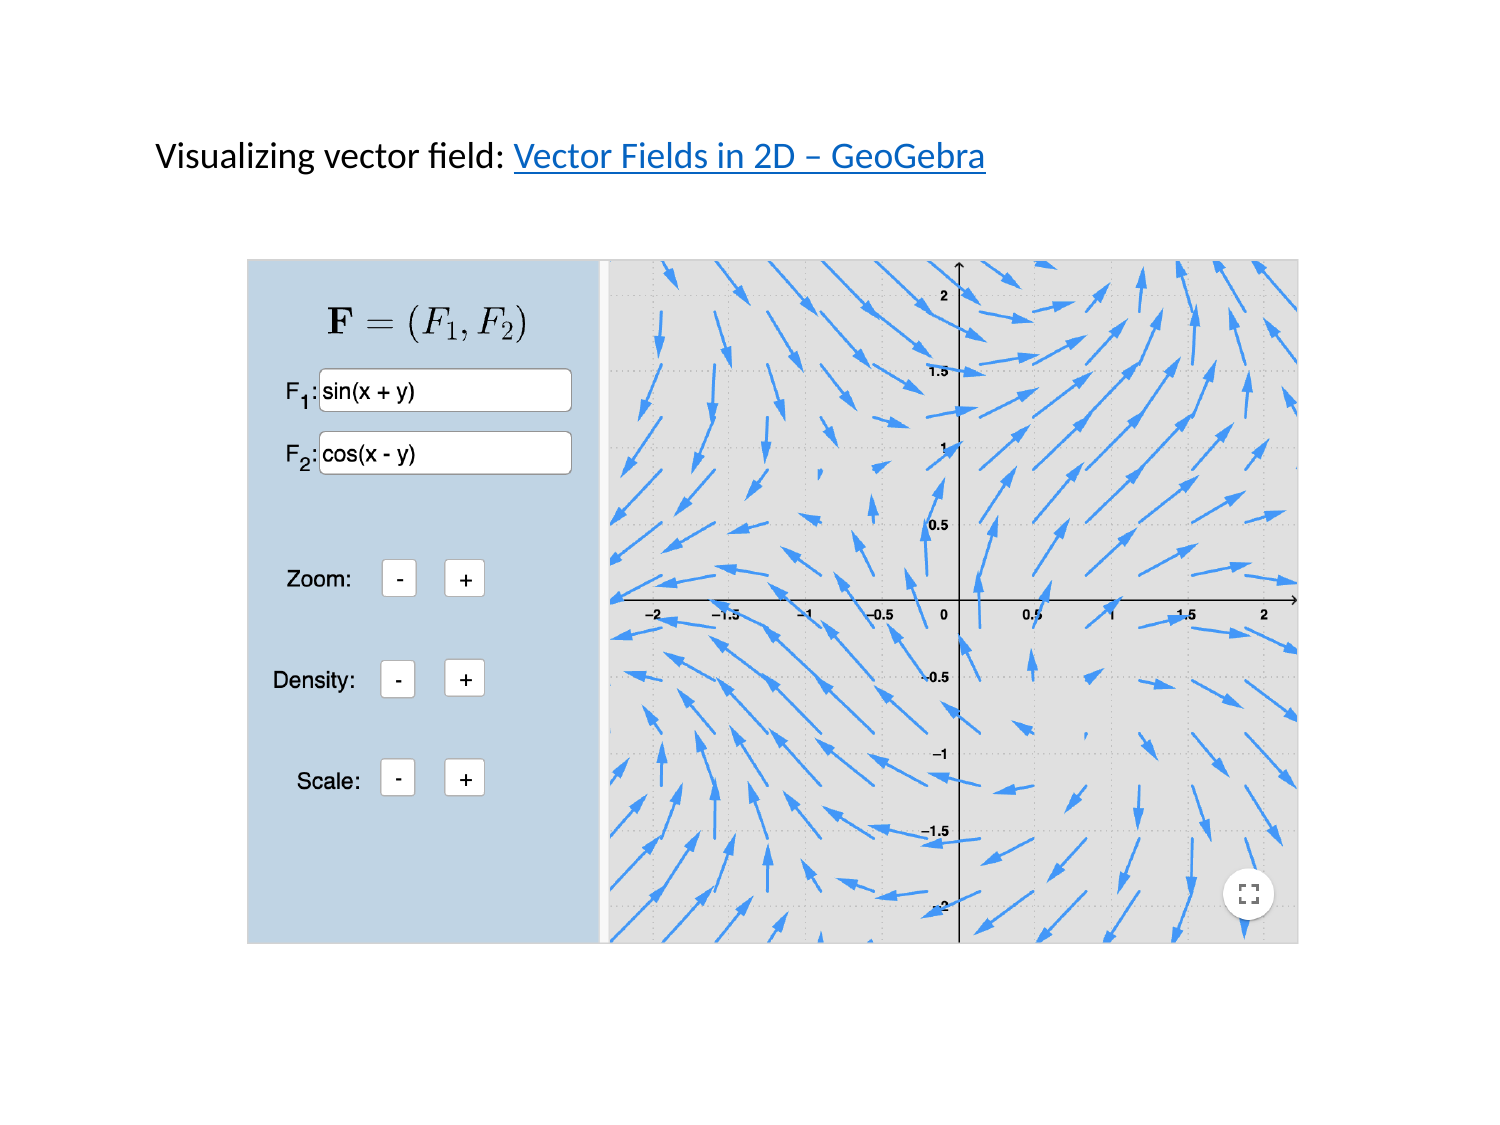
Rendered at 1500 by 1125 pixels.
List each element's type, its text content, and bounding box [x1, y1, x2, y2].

text_box Visualizing vector field: Vector Fields in 2D – GeoGebra [140, 124, 1002, 184]
picture [216, 229, 1343, 972]
